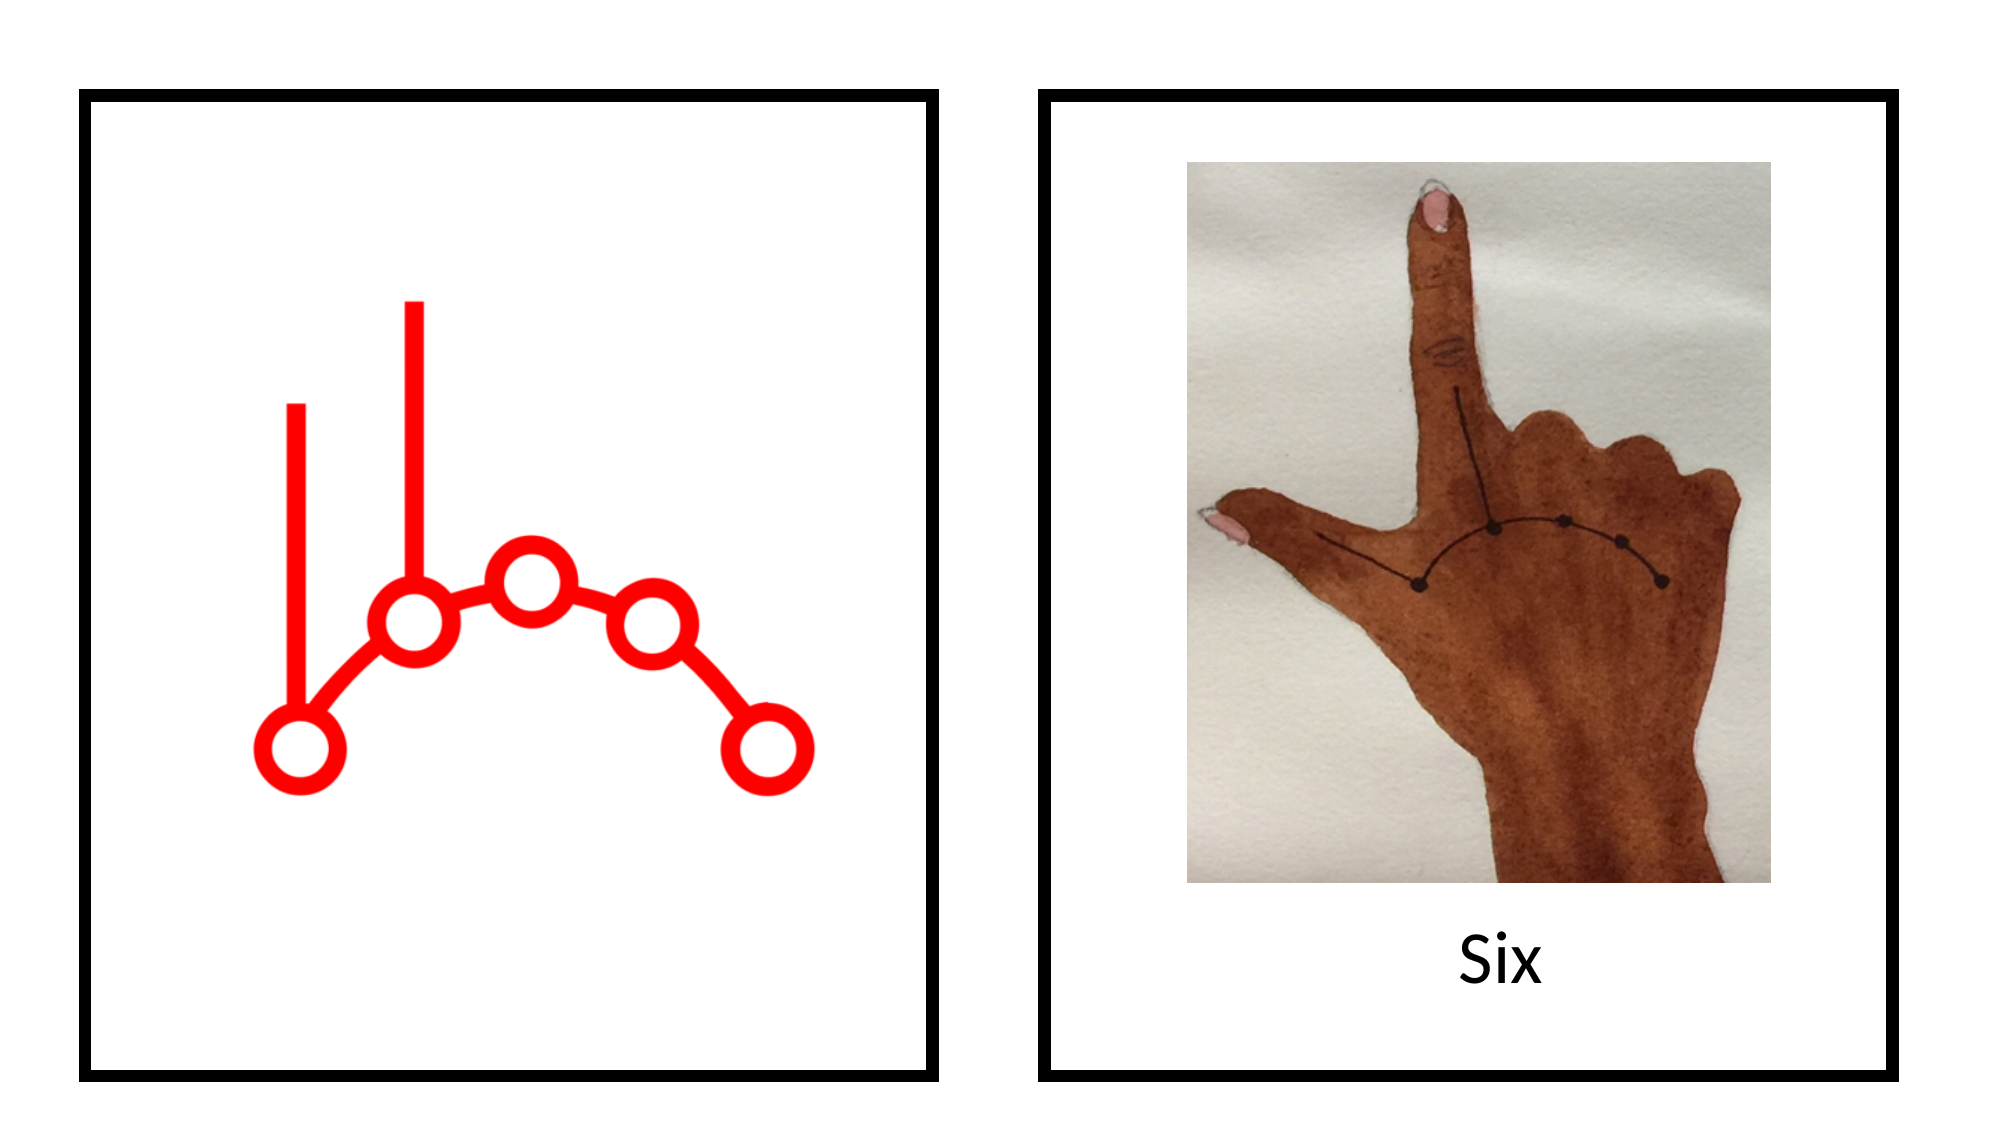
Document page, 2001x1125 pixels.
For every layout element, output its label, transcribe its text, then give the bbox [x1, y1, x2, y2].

text_box Six [1197, 901, 1805, 1007]
text_box [84, 95, 934, 1077]
picture [249, 282, 825, 842]
text_box [1044, 95, 1893, 1077]
picture [1187, 162, 1771, 883]
